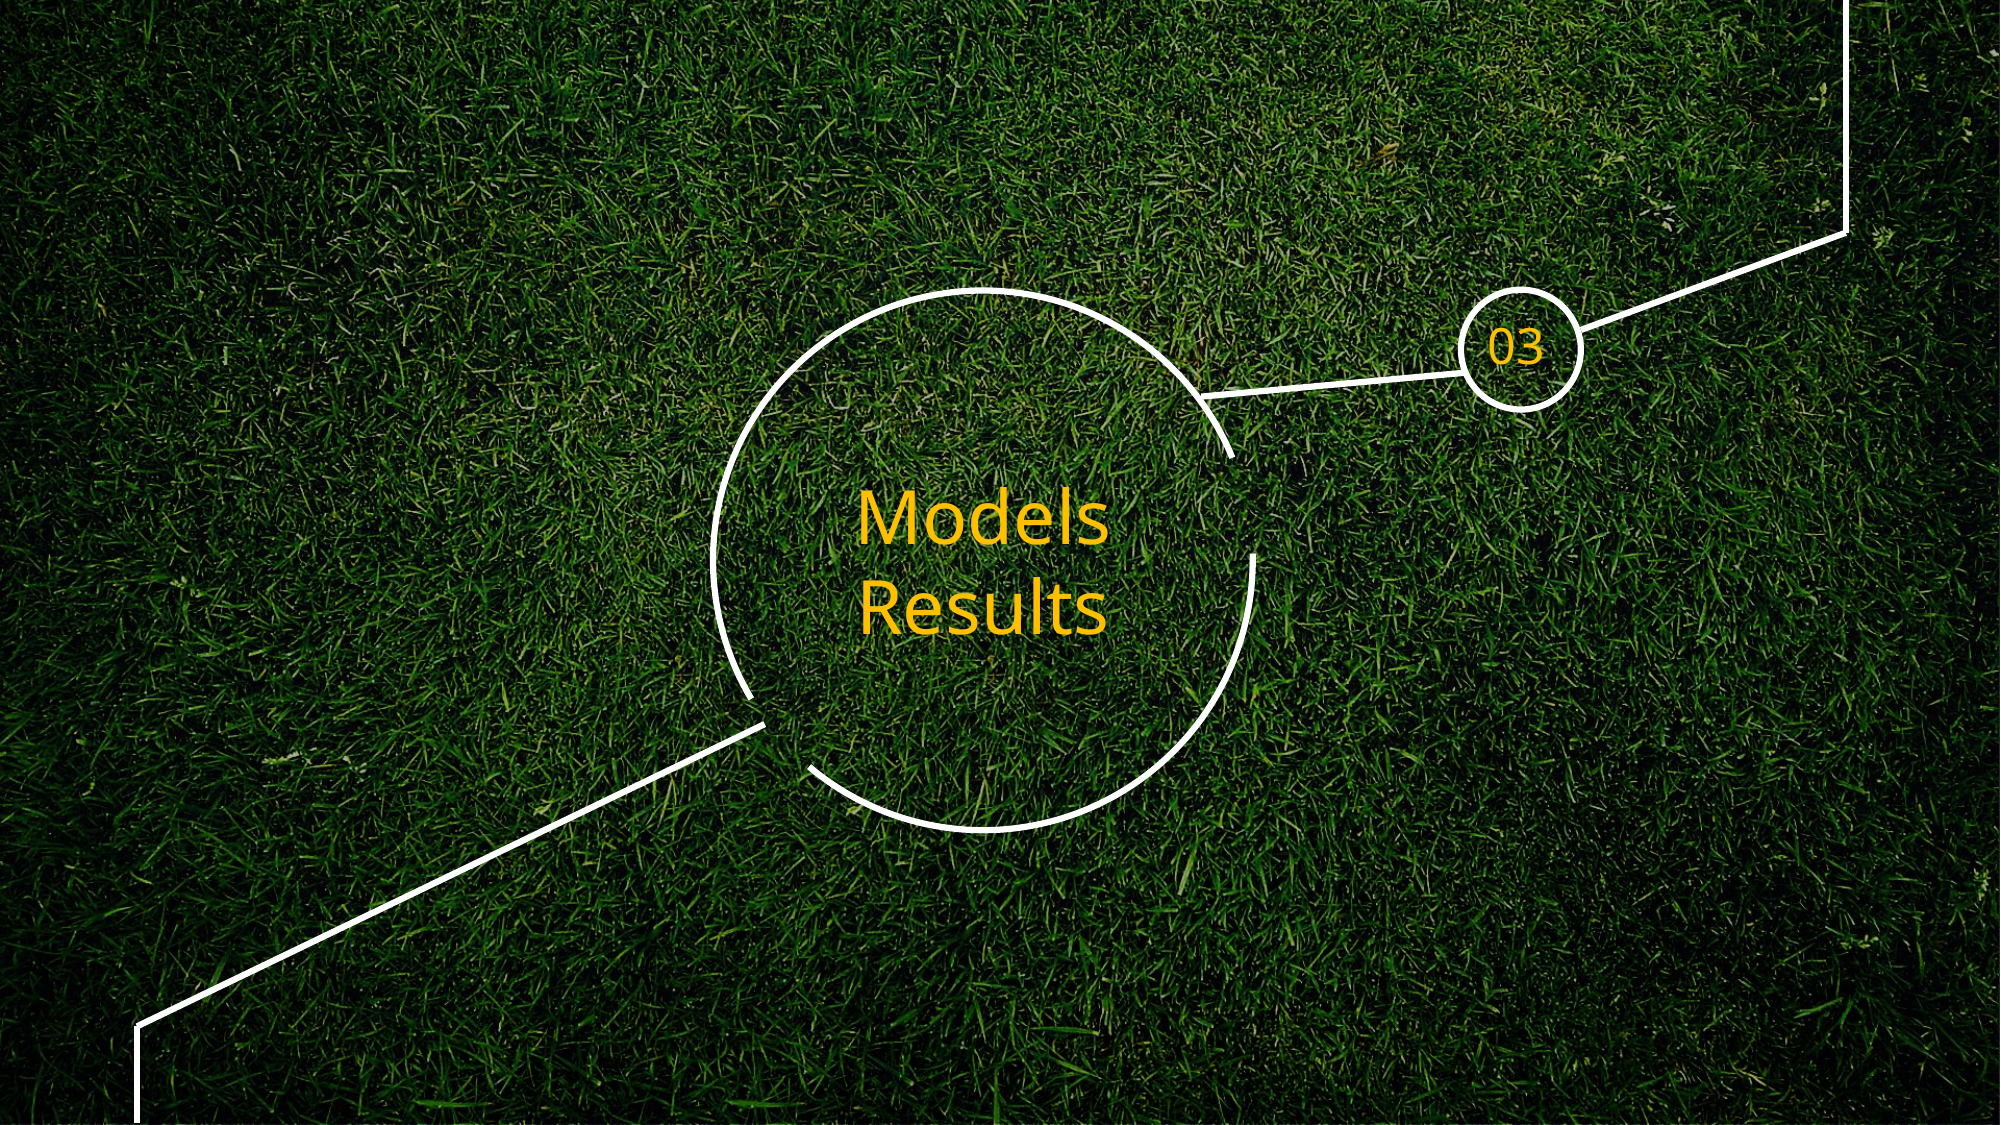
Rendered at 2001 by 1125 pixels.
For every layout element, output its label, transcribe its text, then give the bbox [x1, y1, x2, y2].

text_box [1580, 232, 1846, 330]
text_box 03 [1473, 306, 1561, 382]
text_box [712, 289, 1232, 700]
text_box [1232, 372, 1465, 458]
picture [0, 0, 2000, 1125]
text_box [136, 766, 809, 1027]
text_box Models Results [987, 502, 1127, 560]
text_box [1460, 289, 1582, 411]
text_box [809, 553, 1254, 831]
text_box Models Results [839, 564, 979, 657]
